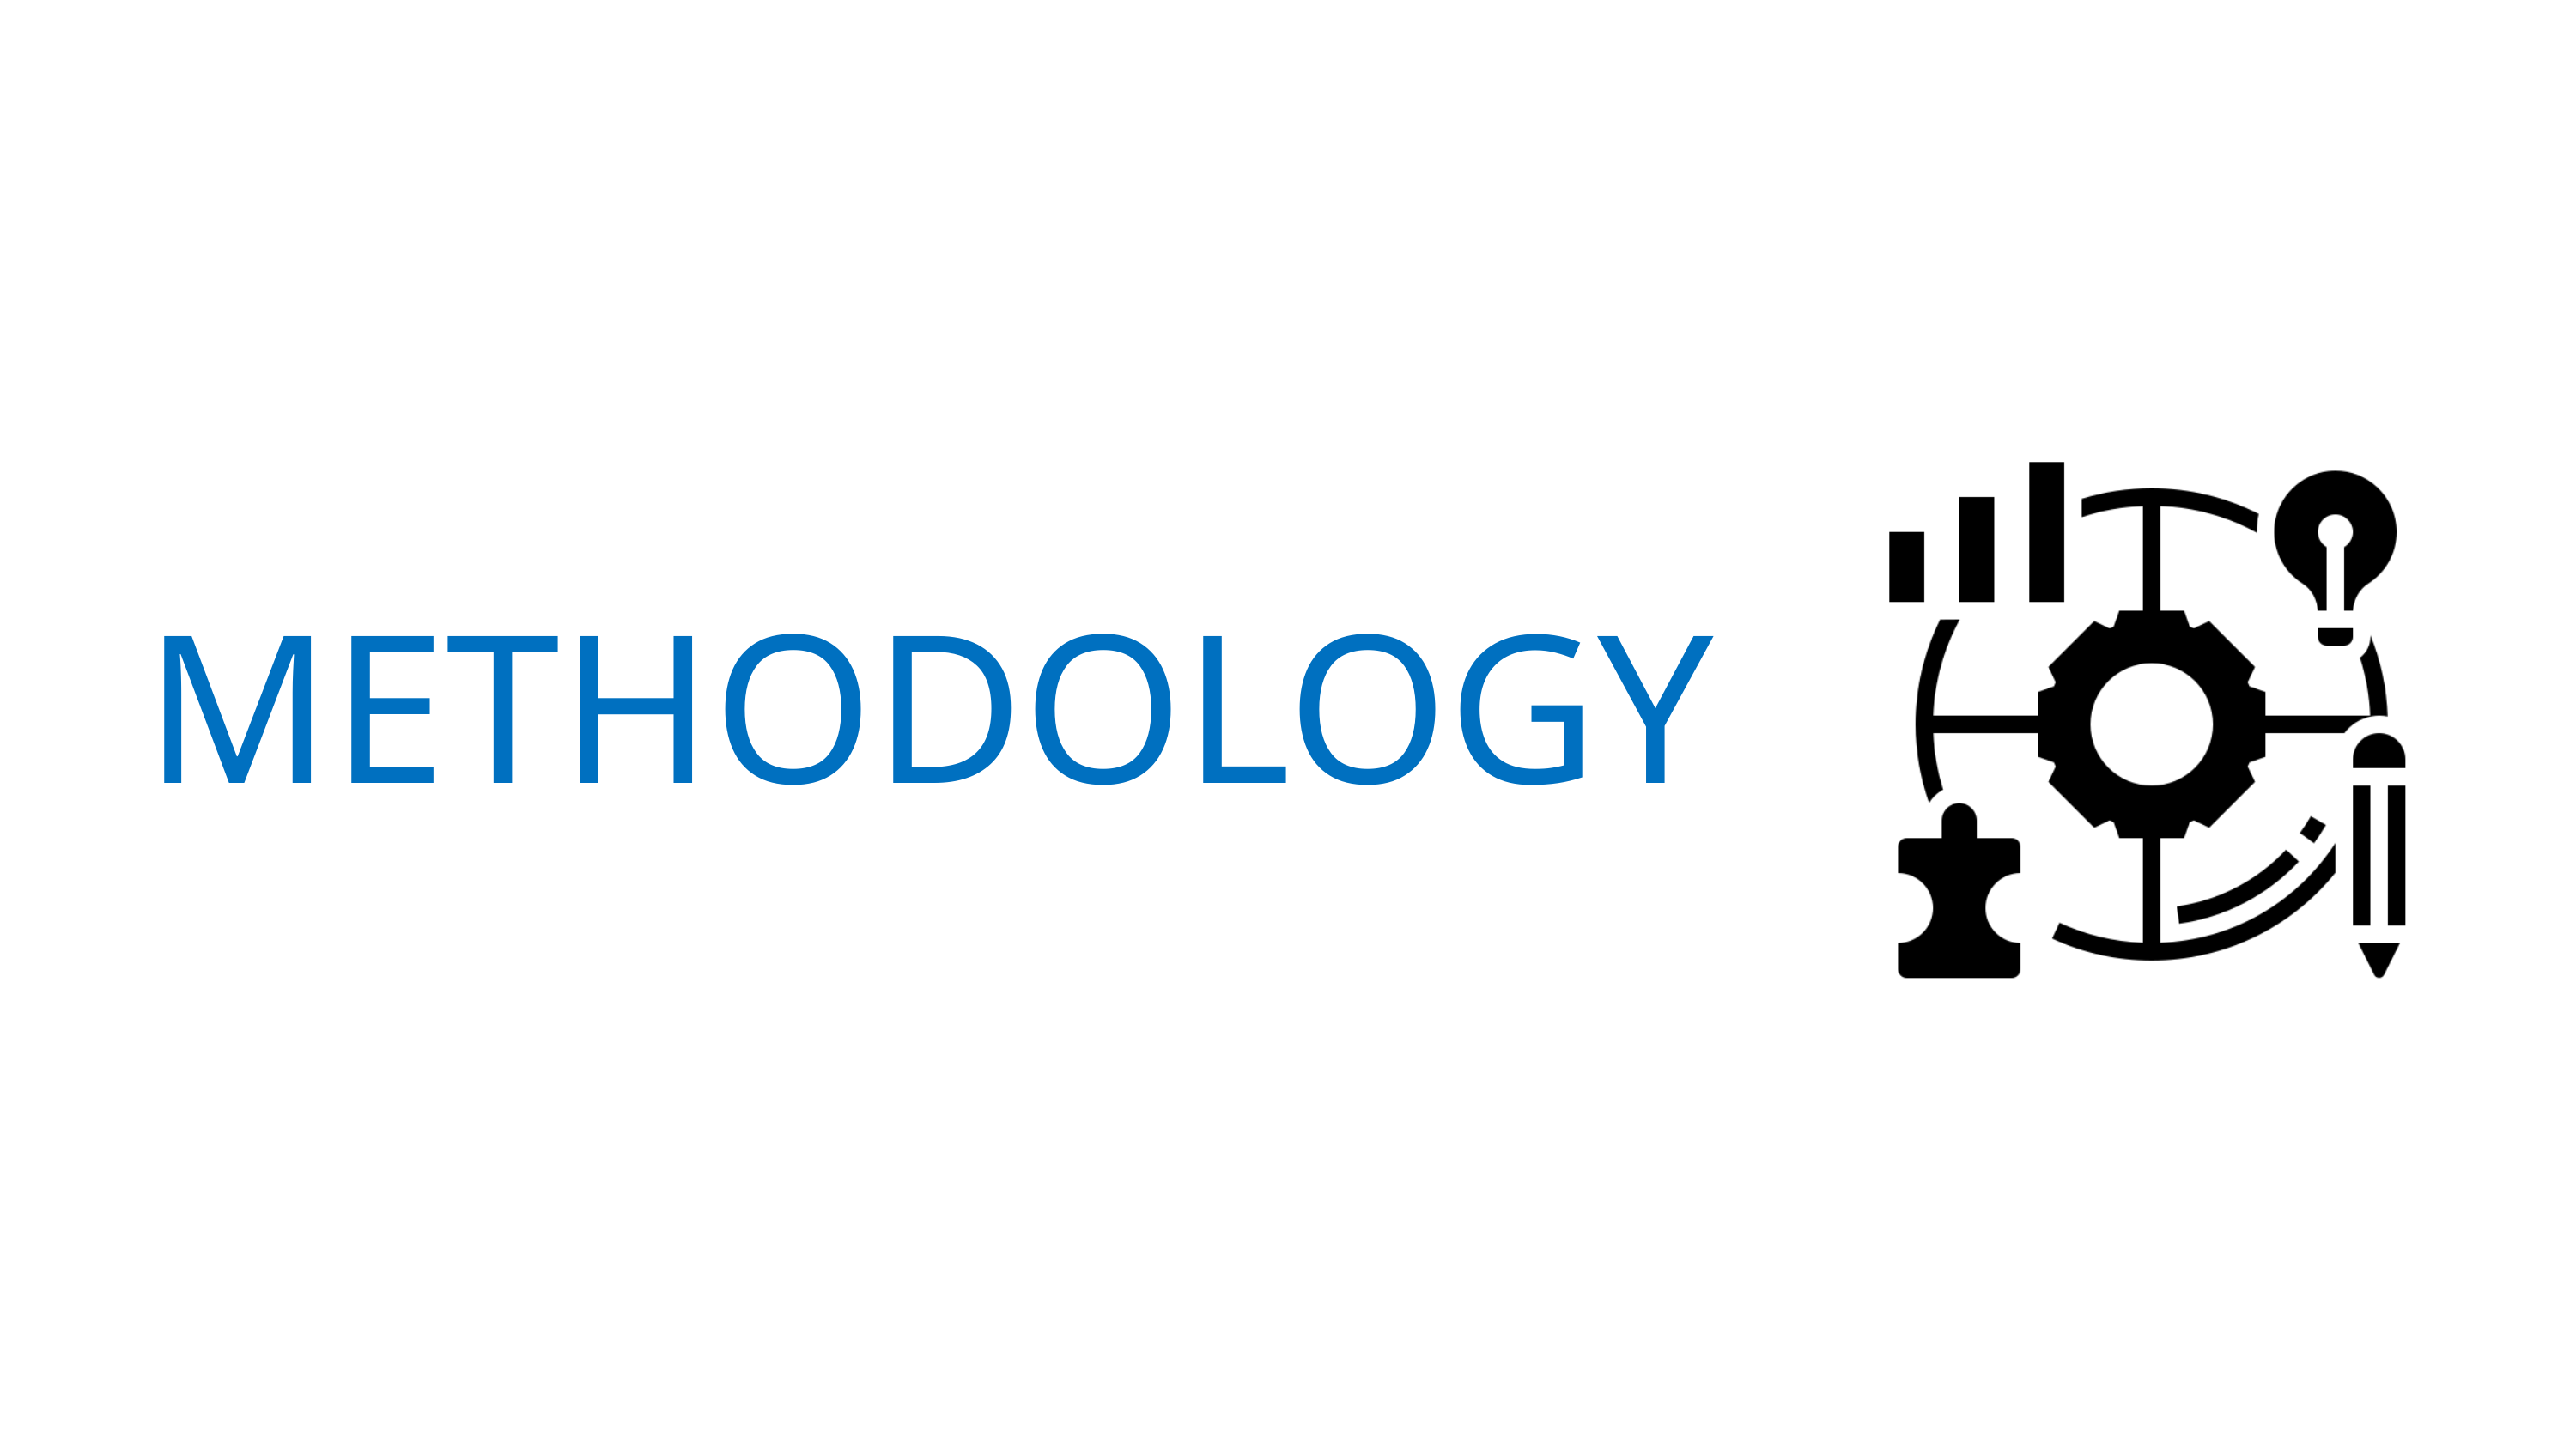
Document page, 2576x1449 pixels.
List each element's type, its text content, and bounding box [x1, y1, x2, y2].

text_box METHODOLOGY [144, 577, 1872, 825]
text_box [1872, 445, 2432, 1004]
